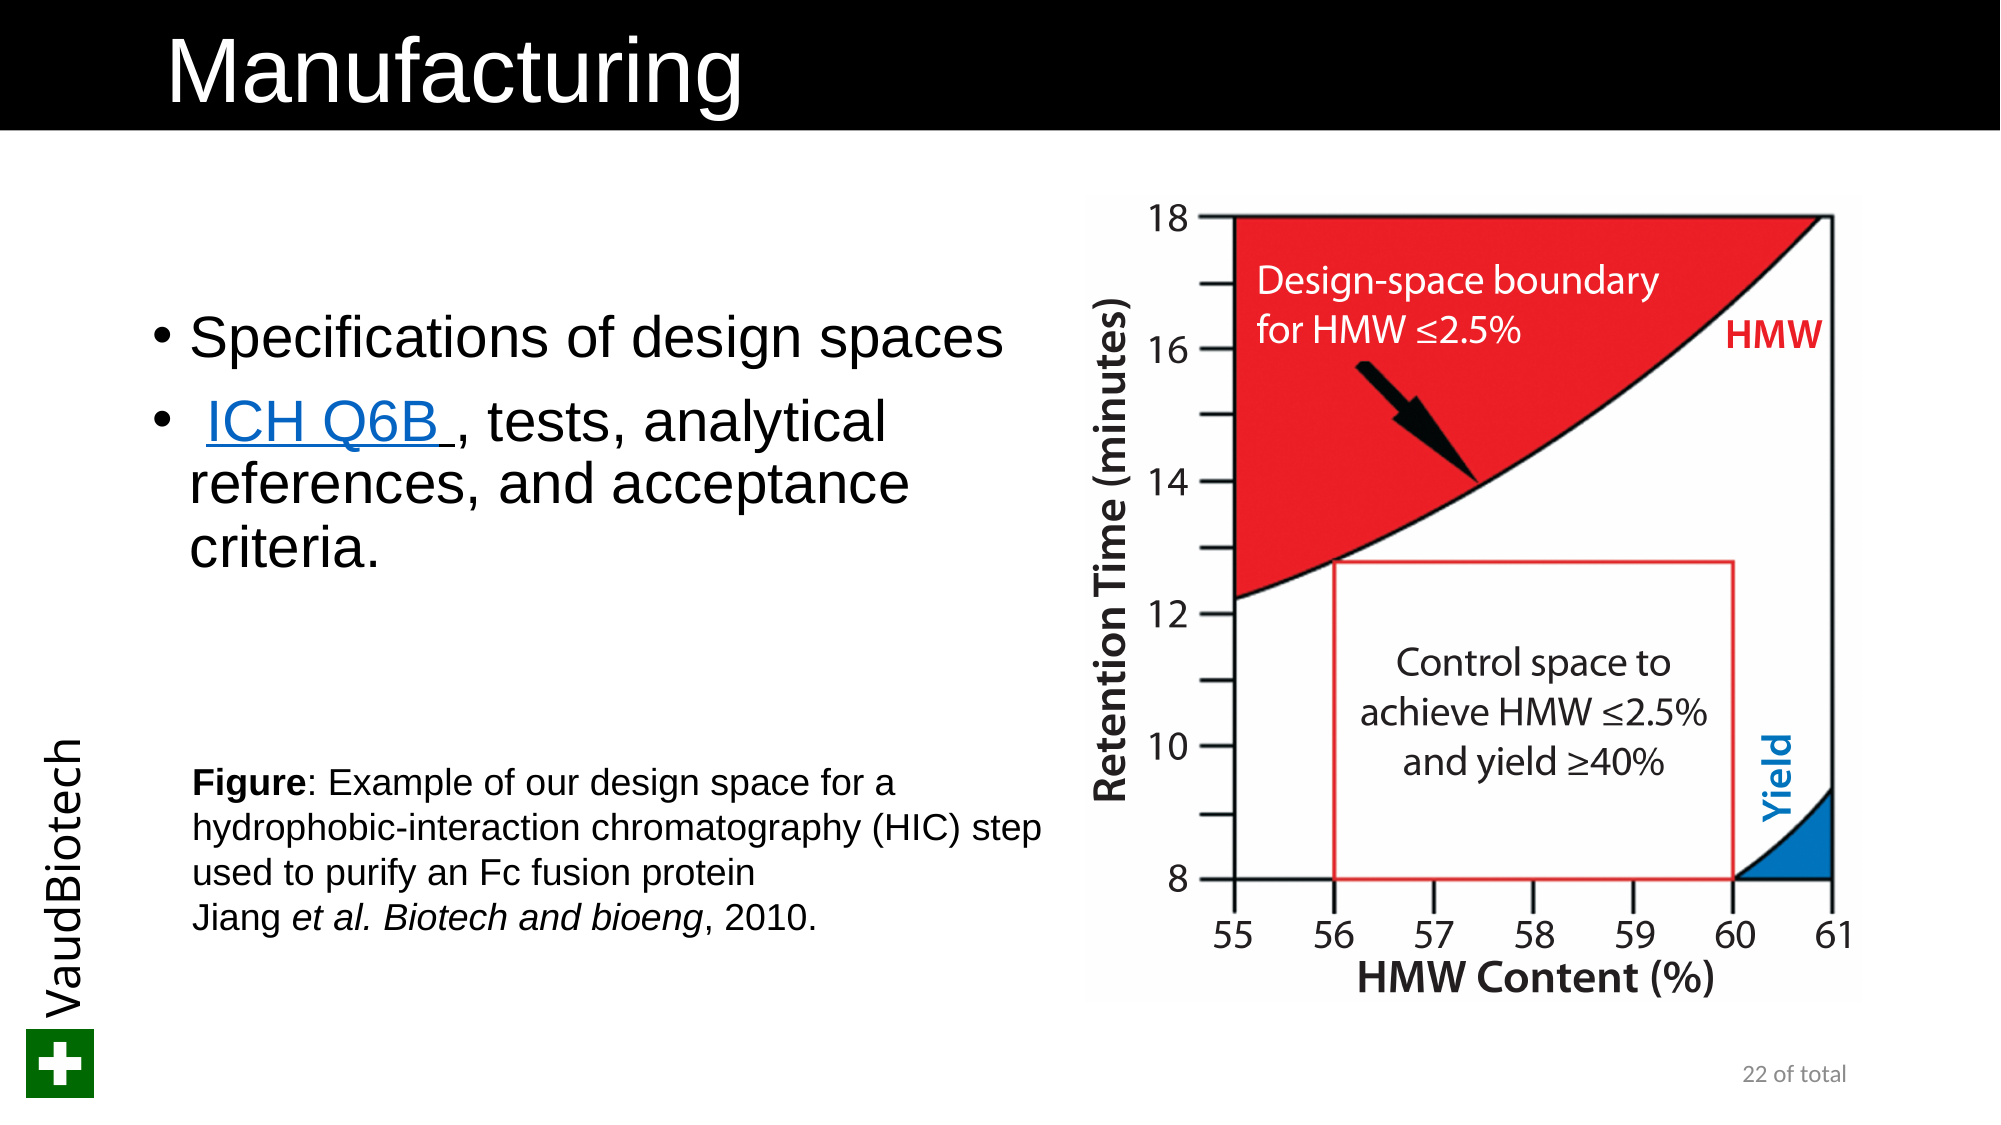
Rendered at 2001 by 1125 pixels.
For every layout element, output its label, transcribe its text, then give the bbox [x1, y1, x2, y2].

slide_number 22 of total [1412, 1042, 1863, 1103]
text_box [0, 872, 251, 947]
text_box Manufacturing [0, 1, 2000, 131]
text_box Figure: Example of our design space for a hydrophobic-interaction chromatography (HIC) step used to purify an Fc fusion protein Jiang et al. Biotech and bioeng, 2010. [177, 750, 1085, 991]
picture [26, 1029, 94, 1098]
list Specifications of design spaces ICH Q6B , tests, analytical references, and acceptance criteria. [137, 299, 1046, 673]
picture [1085, 195, 1863, 1004]
